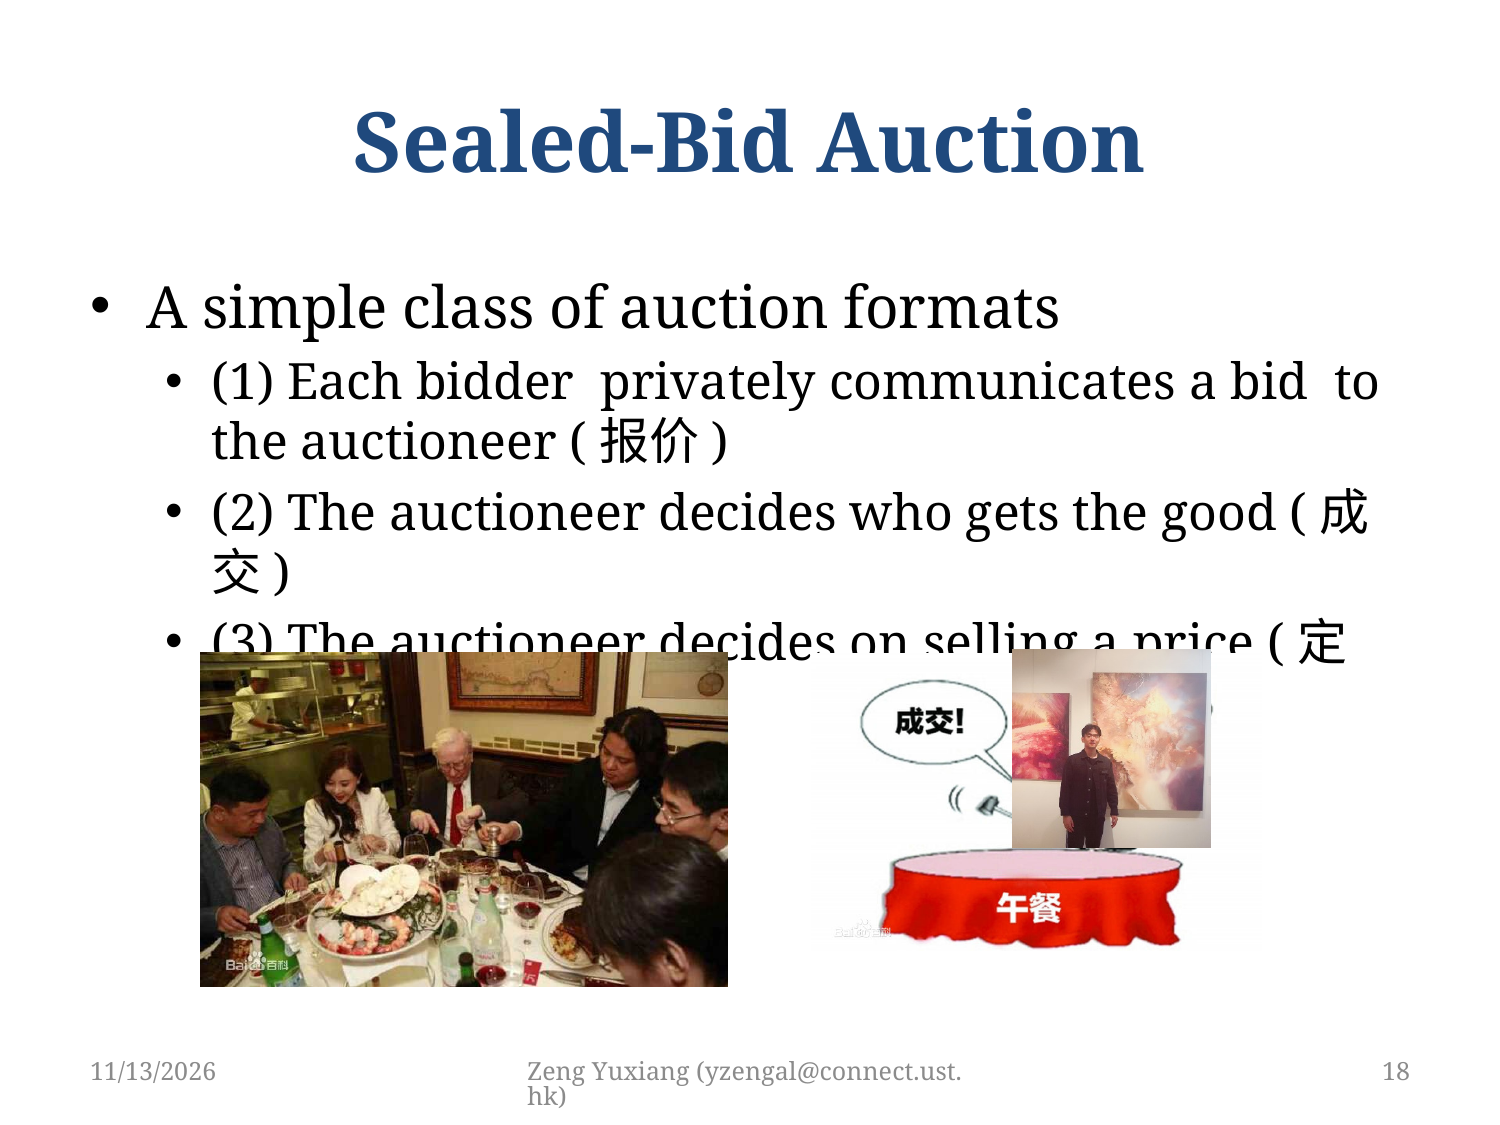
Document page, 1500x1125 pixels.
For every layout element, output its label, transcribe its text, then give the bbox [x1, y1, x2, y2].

title Sealed-Bid Auction [75, 45, 1425, 233]
slide_number 18 [1074, 1042, 1425, 1103]
footer Zeng Yuxiang (yzengal@connect.ust.hk) [512, 1042, 988, 1103]
picture [810, 649, 1262, 951]
picture [199, 651, 728, 988]
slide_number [75, 1042, 425, 1103]
